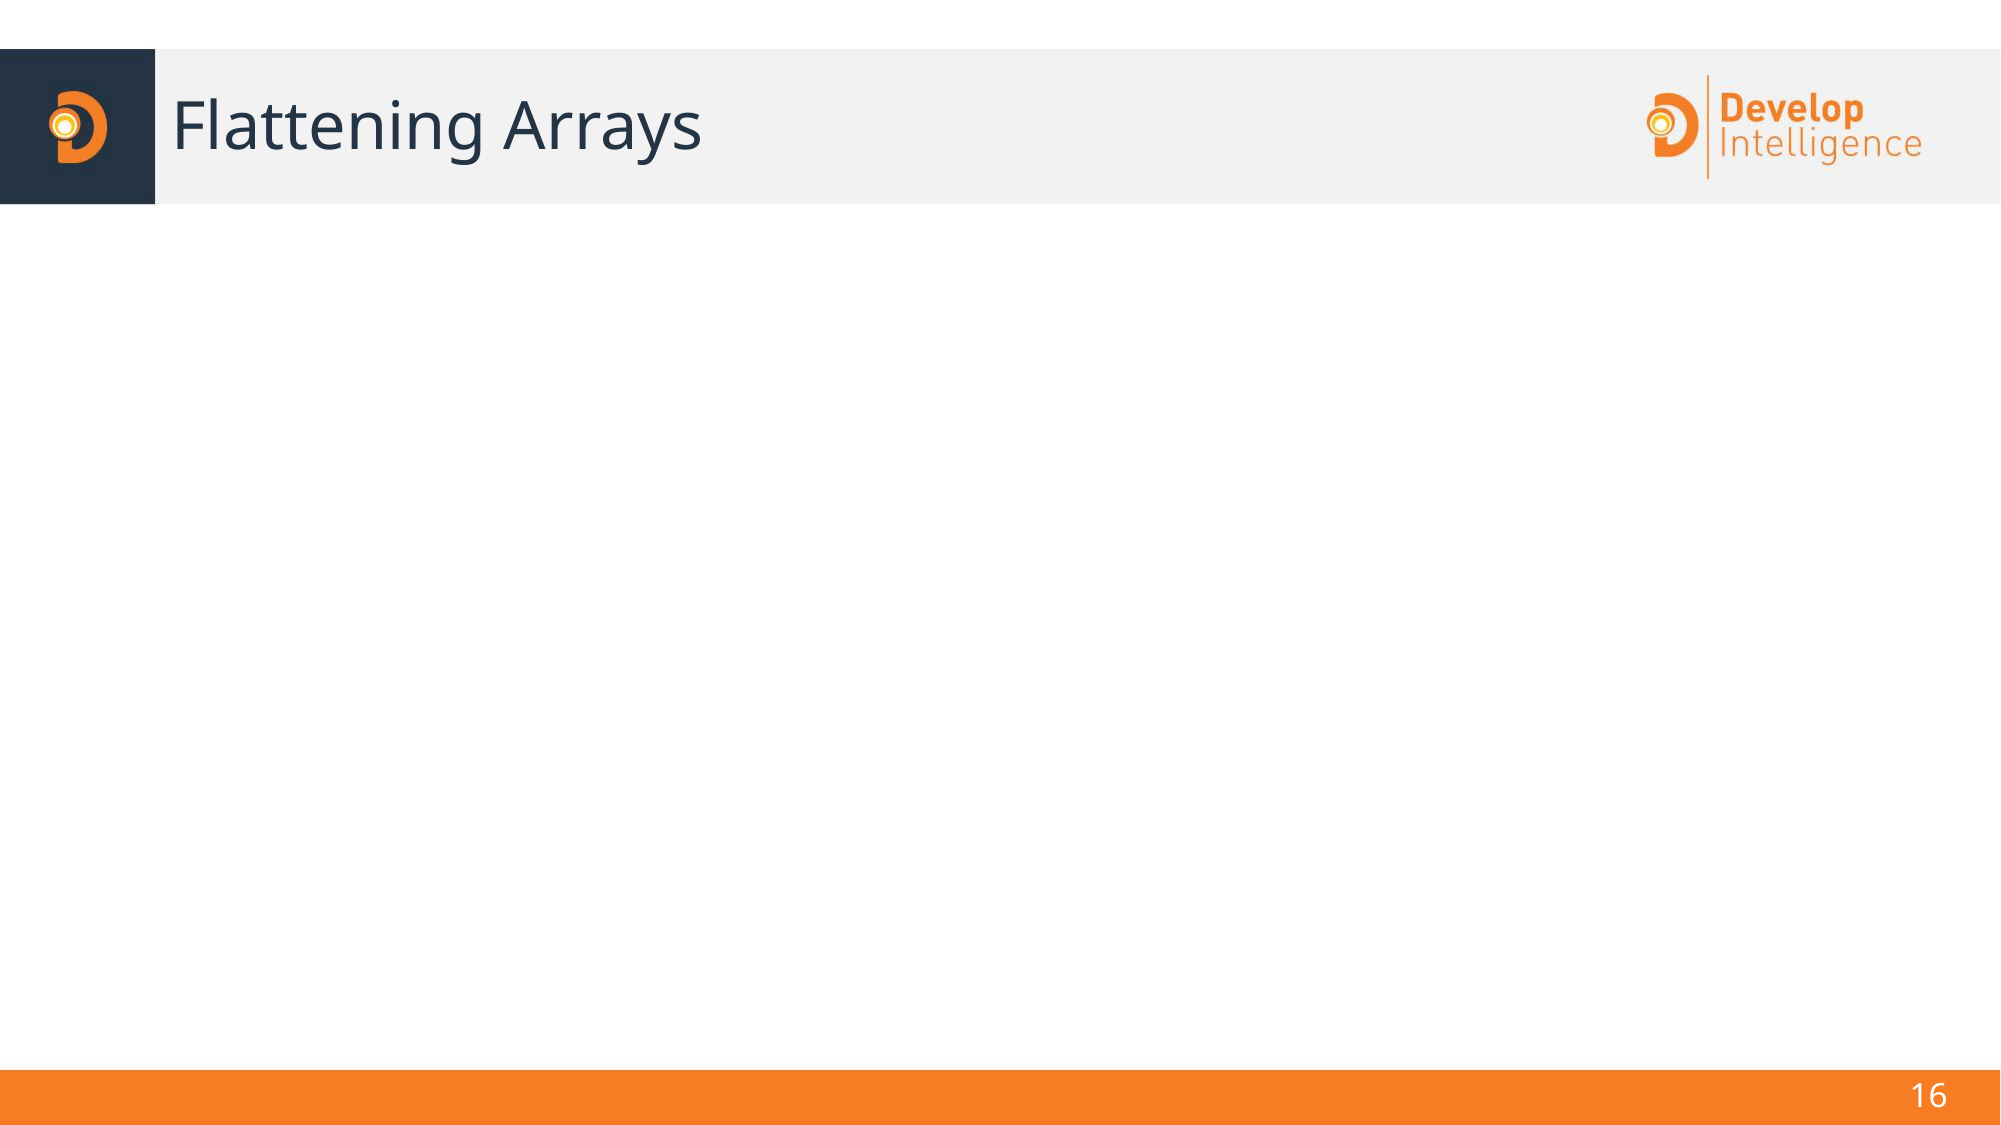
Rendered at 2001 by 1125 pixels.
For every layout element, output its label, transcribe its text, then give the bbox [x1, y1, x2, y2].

picture [0, 0, 2001, 1125]
slide_number 16 [1860, 1072, 1998, 1122]
title Flattening Arrays [156, 53, 1999, 202]
